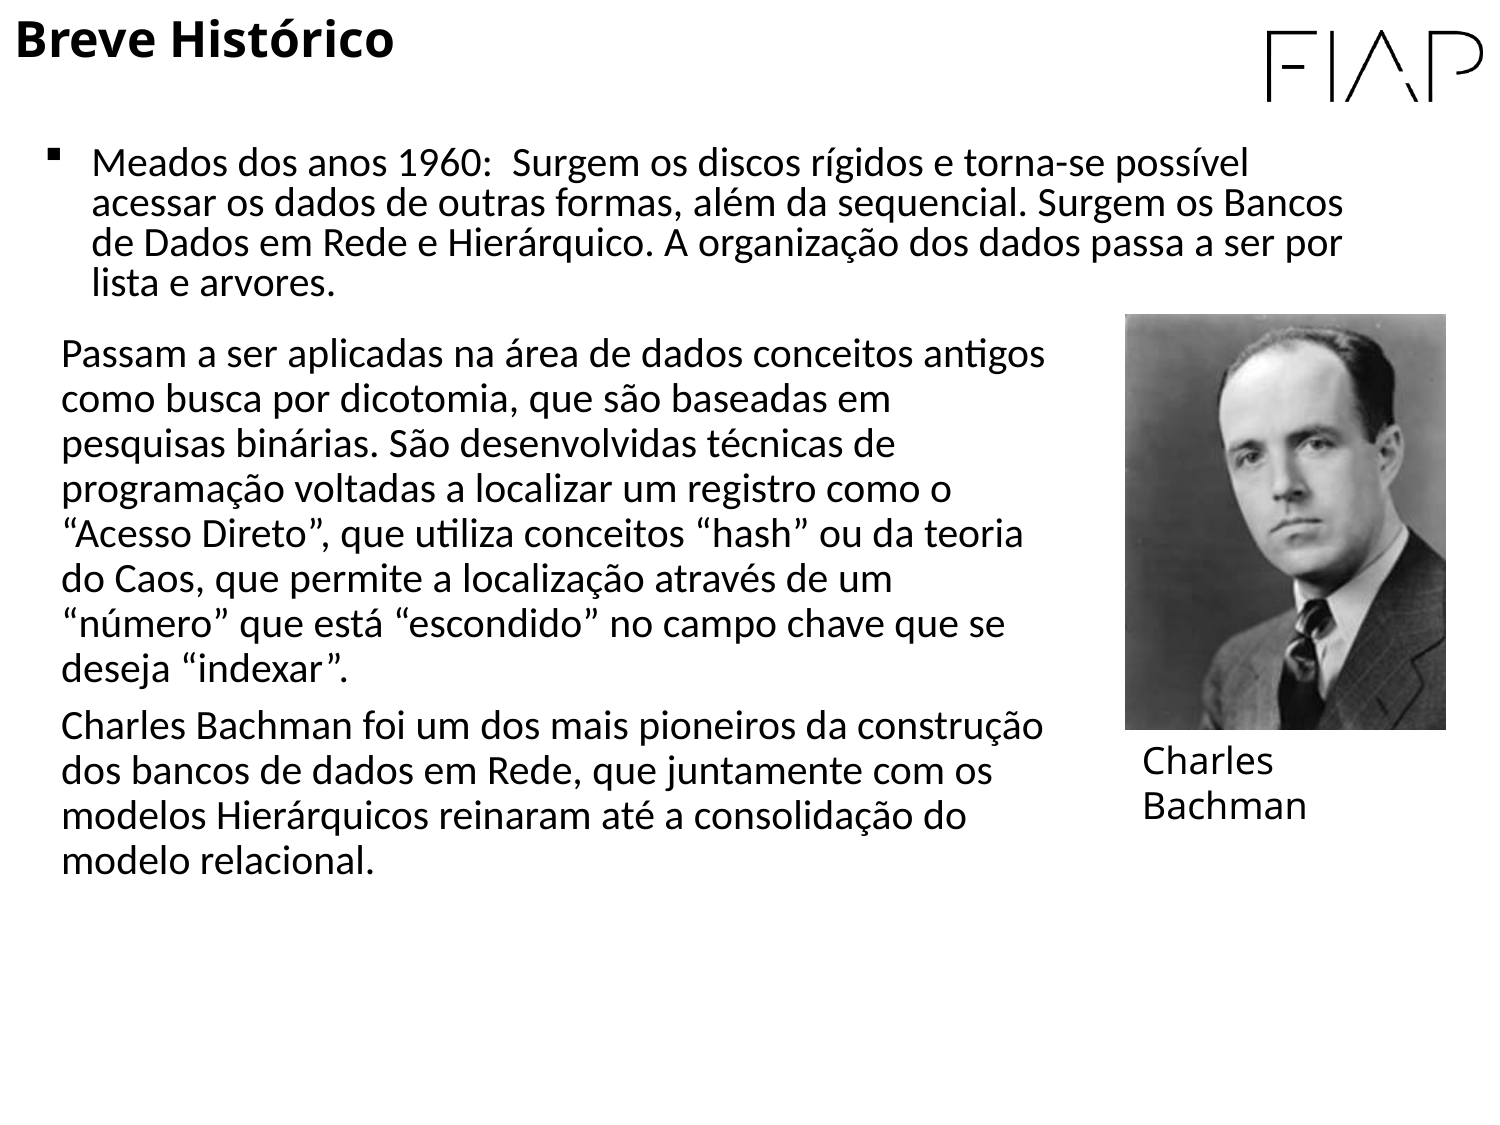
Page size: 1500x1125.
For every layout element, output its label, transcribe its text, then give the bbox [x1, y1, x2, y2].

list Meados dos anos 1960: Surgem os discos rígidos e torna-se possível acessar os dados de outras formas, além da sequencial. Surgem os Bancos de Dados em Rede e Hierárquico. A organização dos dados passa a ser por lista e arvores. [29, 137, 1380, 669]
text_box Breve Histórico [0, 0, 774, 75]
picture [1267, 30, 1483, 102]
text_box Charles Bachman [1127, 730, 1458, 835]
text_box Passam a ser aplicadas na área de dados conceitos antigos como busca por dicotomia, que são baseadas em pesquisas binárias. São desenvolvidas técnicas de programação voltadas a localizar um registro como o “Acesso Direto”, que utiliza conceitos “hash” ou da teoria do Caos, que permite a localização através de um “número” que está “escondido” no campo chave que se deseja “indexar”. Charles Bachman foi um dos mais pioneiros da construção dos bancos de dados em Rede, que juntamente com os modelos Hierárquicos reinaram até a consolidação do modelo relacional. [46, 323, 1070, 789]
picture [1125, 314, 1446, 730]
